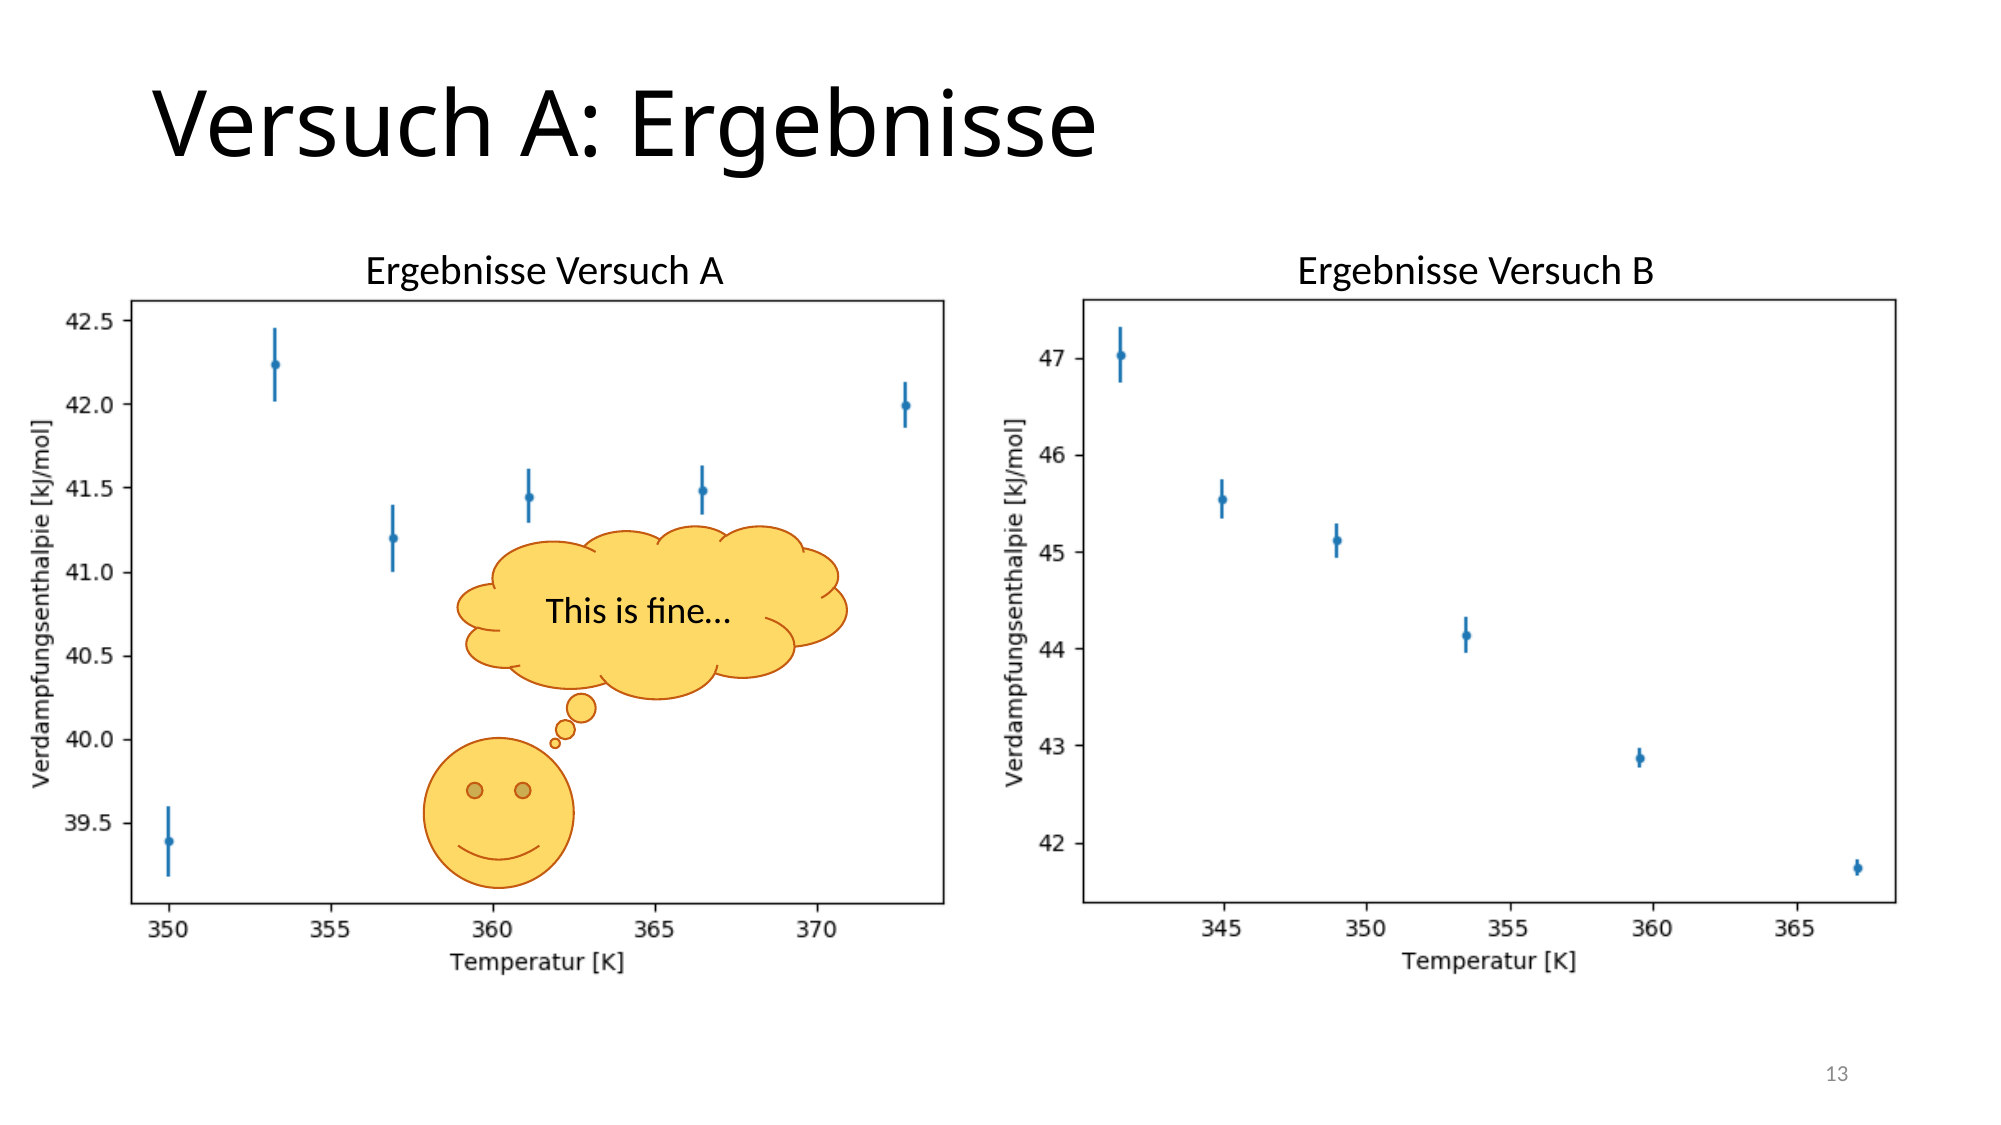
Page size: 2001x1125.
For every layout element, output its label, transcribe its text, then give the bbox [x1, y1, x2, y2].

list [0, 207, 1048, 990]
picture [952, 206, 2000, 989]
title Versuch A: Ergebnisse [137, 18, 1863, 207]
slide_number 13 [1413, 1042, 1864, 1103]
